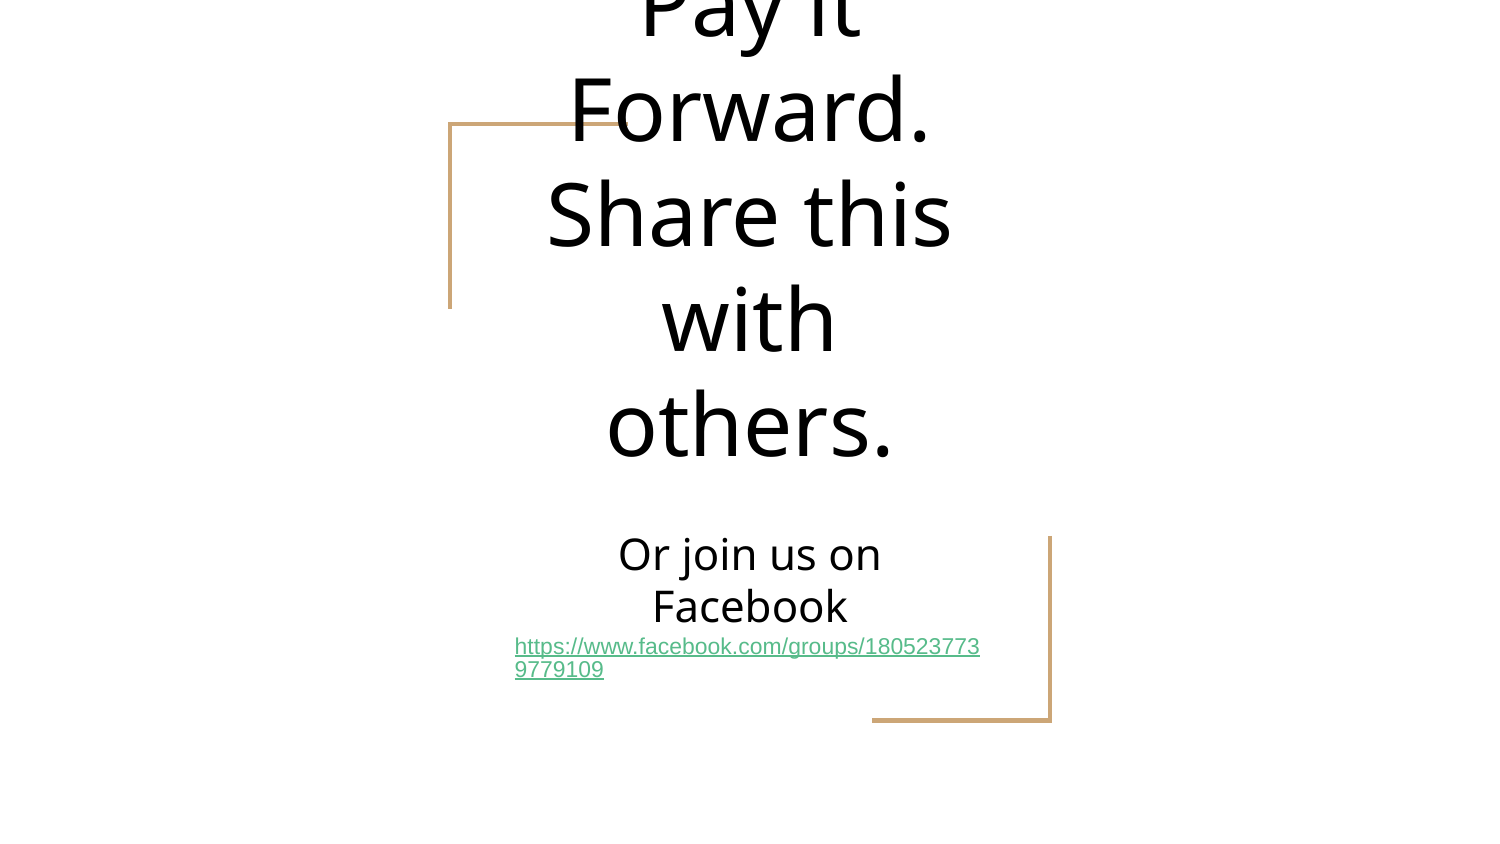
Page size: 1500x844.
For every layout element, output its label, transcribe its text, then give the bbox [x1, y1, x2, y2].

subtitle Or join us on Facebook https://www.facebook.com/groups/1805237739779109 [499, 511, 1001, 627]
title Pay it Forward. Share this with others. [499, 236, 1001, 490]
